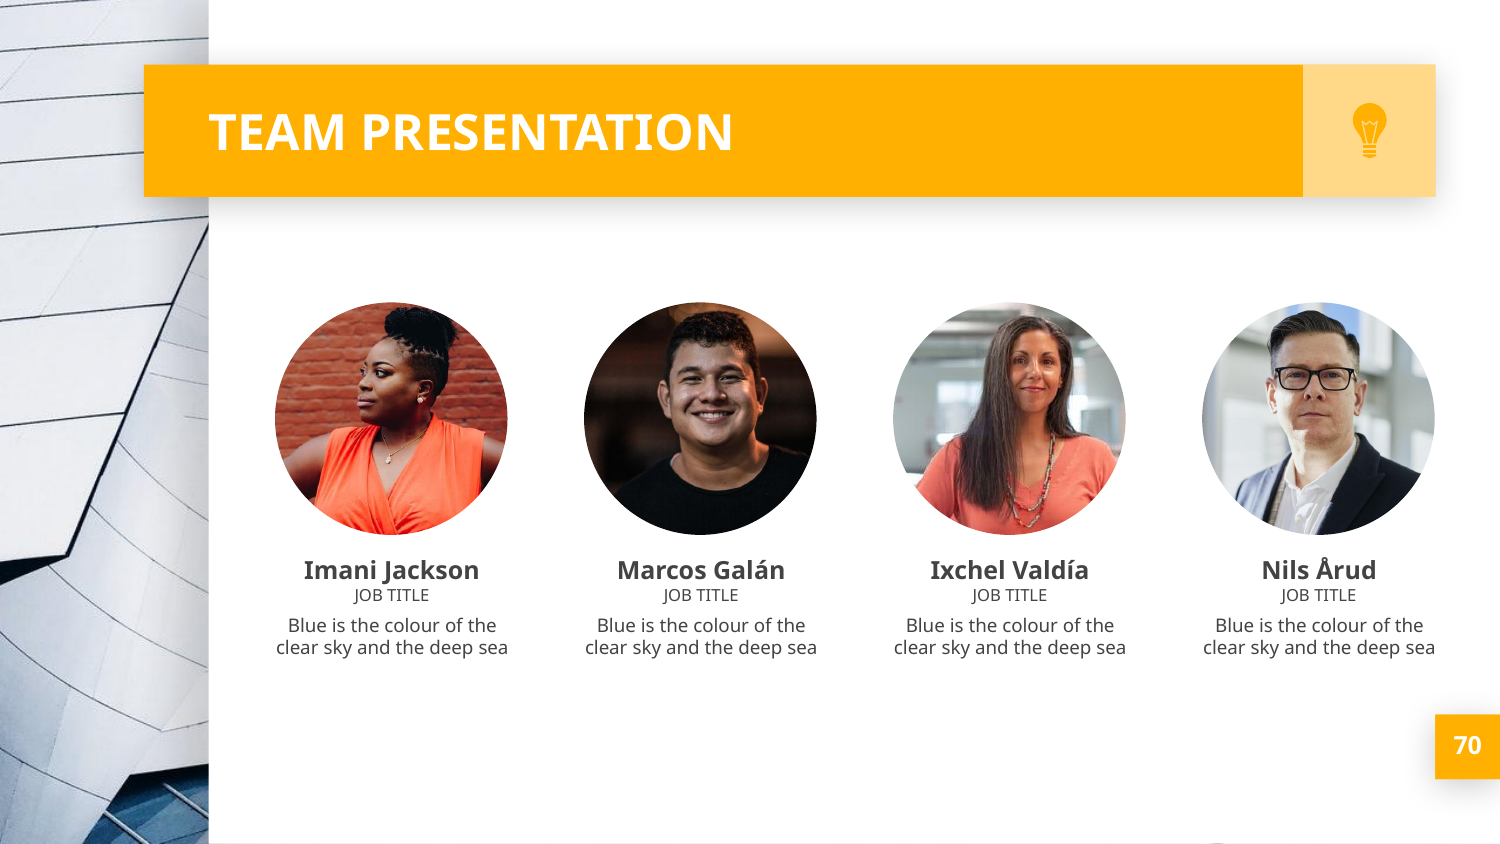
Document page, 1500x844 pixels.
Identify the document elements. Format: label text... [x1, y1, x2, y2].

text_box Ixchel Valdía JOB TITLE Blue is the colour of the clear sky and the deep sea [893, 555, 1127, 670]
slide_number ‹#› [1435, 714, 1500, 780]
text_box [1352, 102, 1387, 159]
picture [274, 302, 508, 536]
picture [1201, 302, 1435, 536]
text_box Marcos Galán JOB TITLE Blue is the colour of the clear sky and the deep sea [584, 555, 818, 670]
picture [583, 302, 817, 536]
text_box Imani Jackson JOB TITLE Blue is the colour of the clear sky and the deep sea [275, 555, 509, 670]
title TEAM PRESENTATION [193, 64, 1300, 197]
picture [892, 302, 1126, 536]
text_box Nils Årud JOB TITLE Blue is the colour of the clear sky and the deep sea [1202, 555, 1436, 670]
picture [0, 0, 208, 844]
